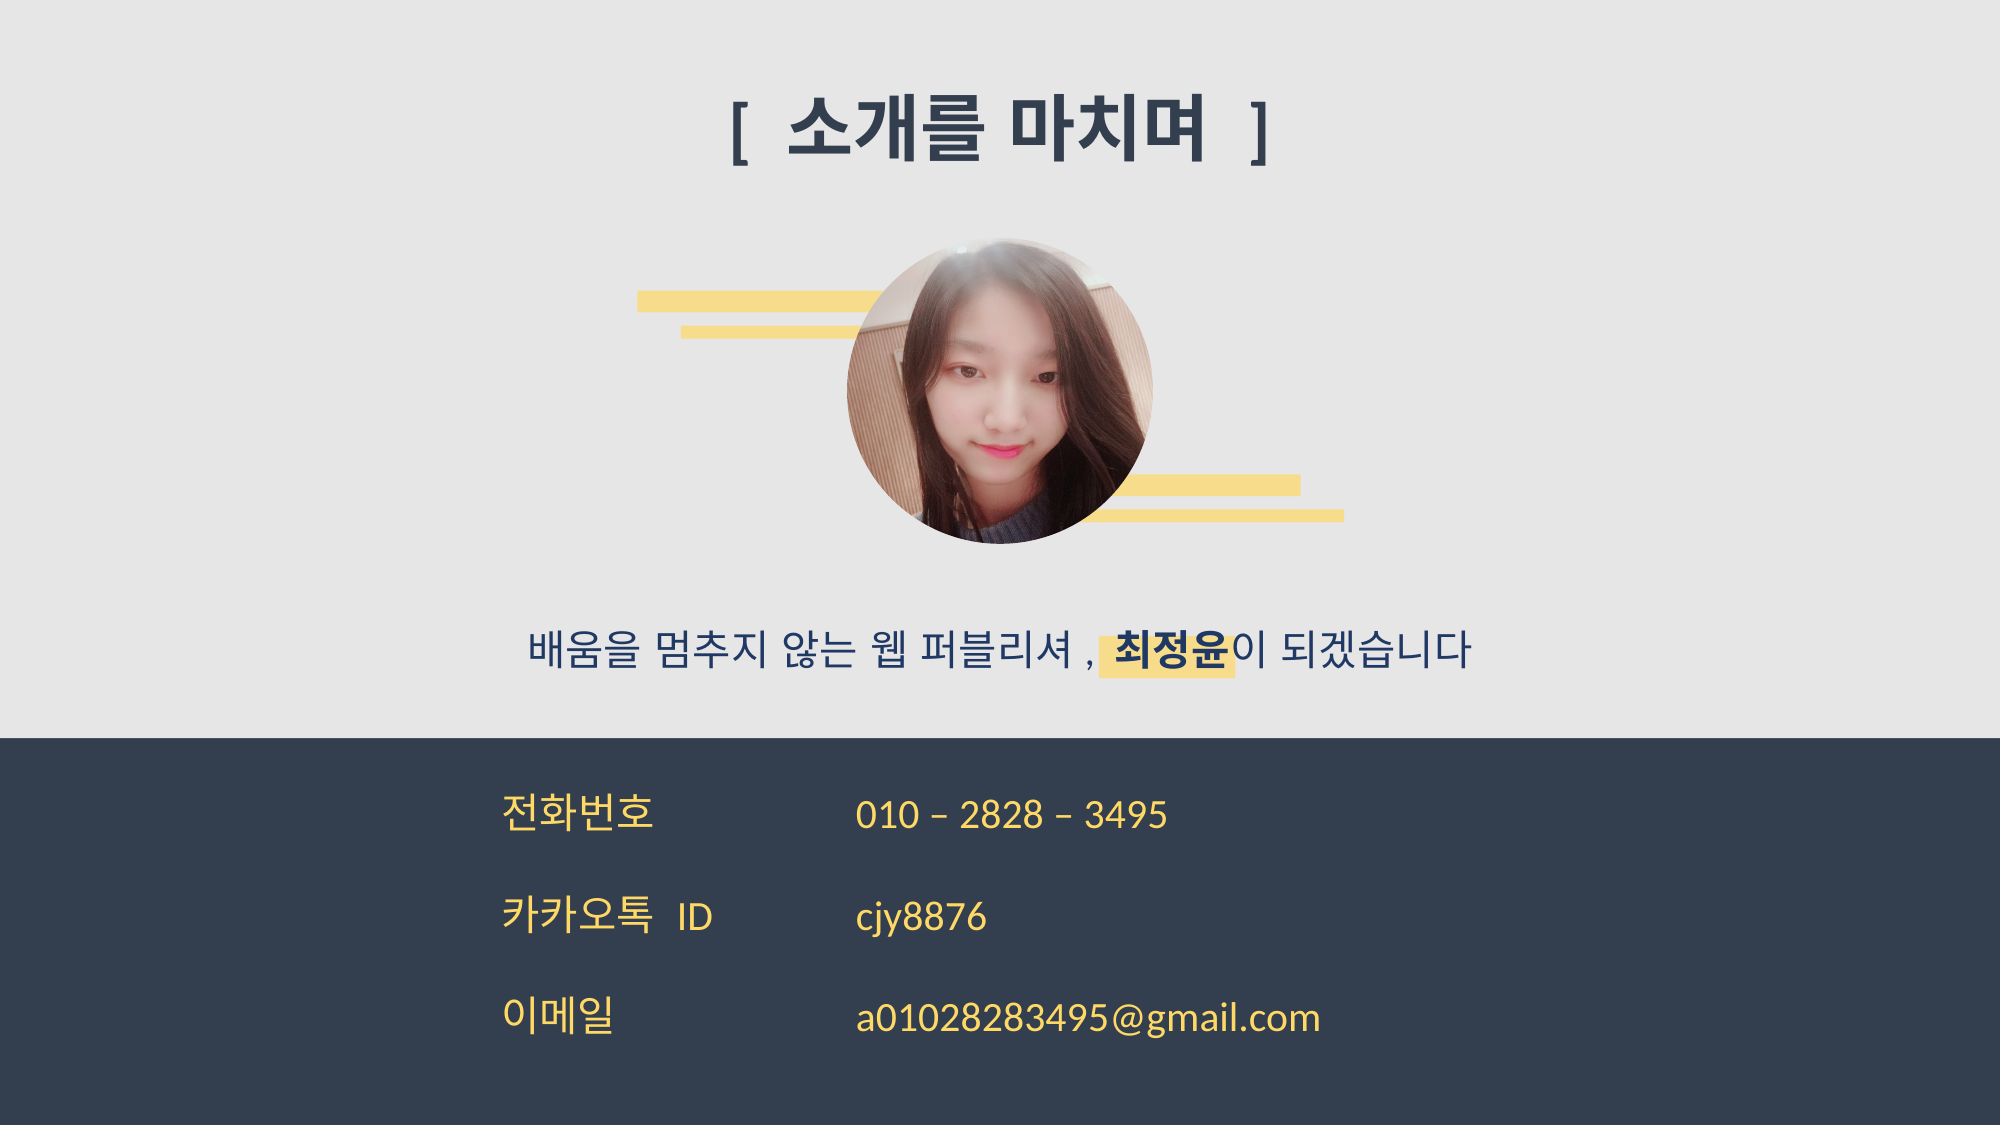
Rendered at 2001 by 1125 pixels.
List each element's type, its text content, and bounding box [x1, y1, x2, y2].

text_box cjy8876 [840, 855, 1293, 957]
text_box a01028283495@gmail.com [840, 957, 1485, 1059]
text_box 전화번호 [486, 754, 732, 855]
title [ 소개를 마치며 ] [707, 59, 1293, 179]
text_box 배움을 멈추지 않는 웹 퍼블리셔, 최정윤이 되겠습니다 [476, 615, 1524, 699]
text_box [636, 290, 882, 313]
text_box [1081, 508, 1345, 523]
text_box 010 – 2828 – 3495 [840, 754, 1364, 856]
text_box 카카오톡 ID [486, 855, 750, 958]
text_box [680, 325, 860, 340]
text_box 이메일 [486, 957, 708, 1059]
text_box [1113, 473, 1302, 497]
text_box [0, 0, 2000, 739]
text_box [845, 236, 1155, 545]
